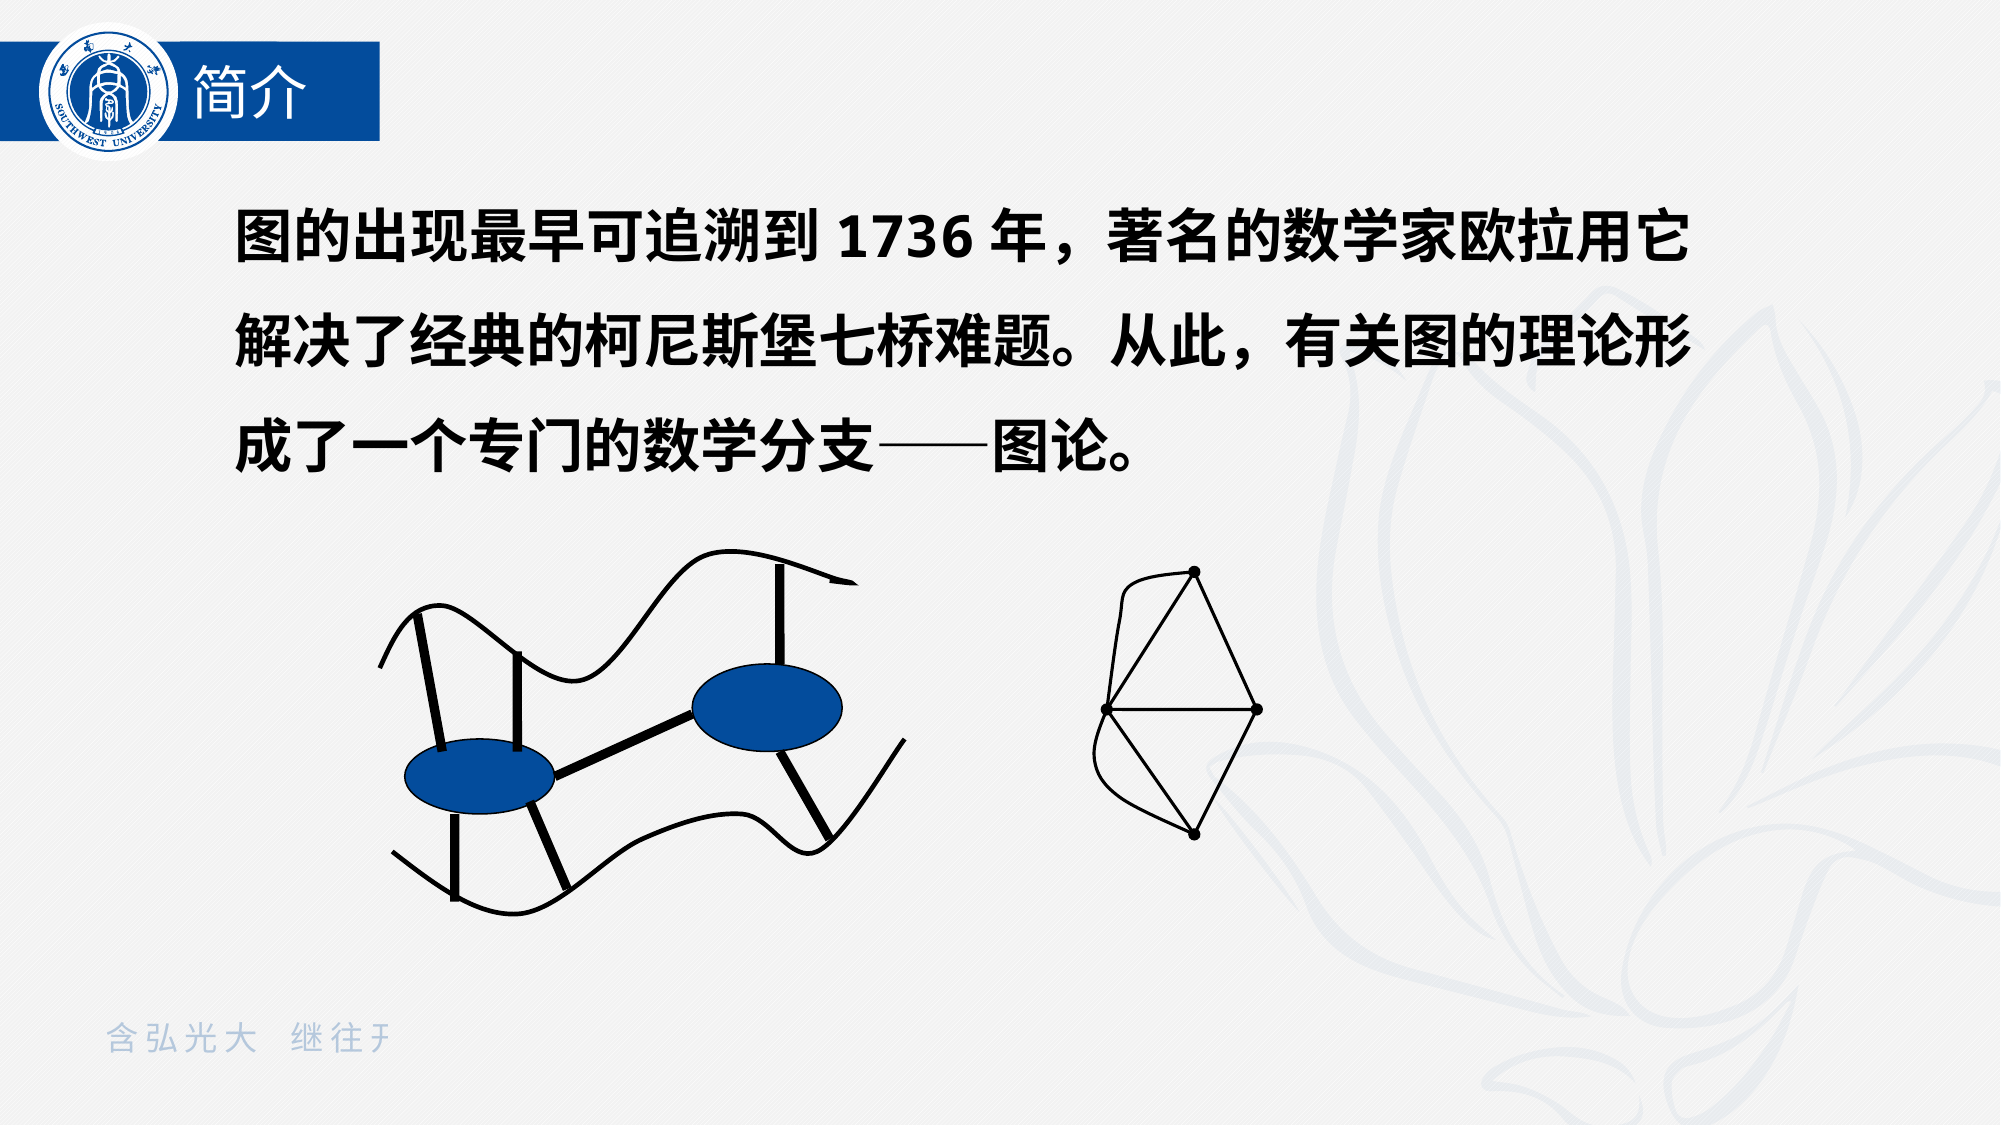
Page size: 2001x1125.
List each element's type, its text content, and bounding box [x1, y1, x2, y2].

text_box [379, 539, 905, 917]
list 简介 [180, 41, 380, 141]
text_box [1092, 571, 1257, 835]
text_box 图的出现最早可追溯到1736年，著名的数学家欧拉用它解决了经典的柯尼斯堡七桥难题。从此，有关图的理论形成了一个专门的数学分支——图论。 [219, 157, 1708, 547]
